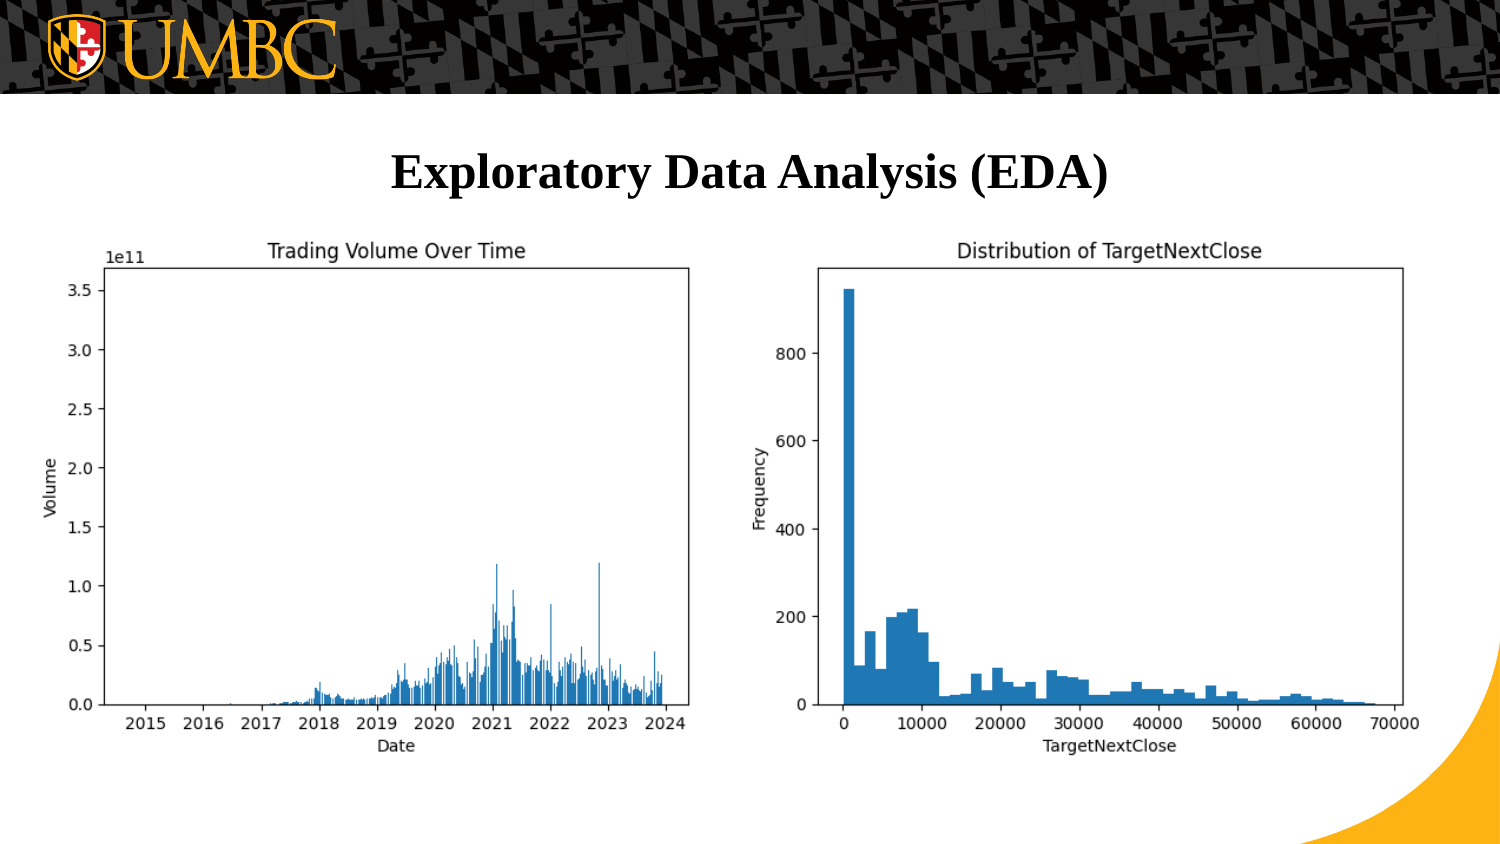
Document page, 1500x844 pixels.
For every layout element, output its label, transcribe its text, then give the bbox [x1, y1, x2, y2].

picture [31, 230, 701, 767]
picture [0, 0, 1500, 94]
picture [739, 230, 1500, 844]
title Exploratory Data Analysis (EDA) [75, 115, 1425, 221]
